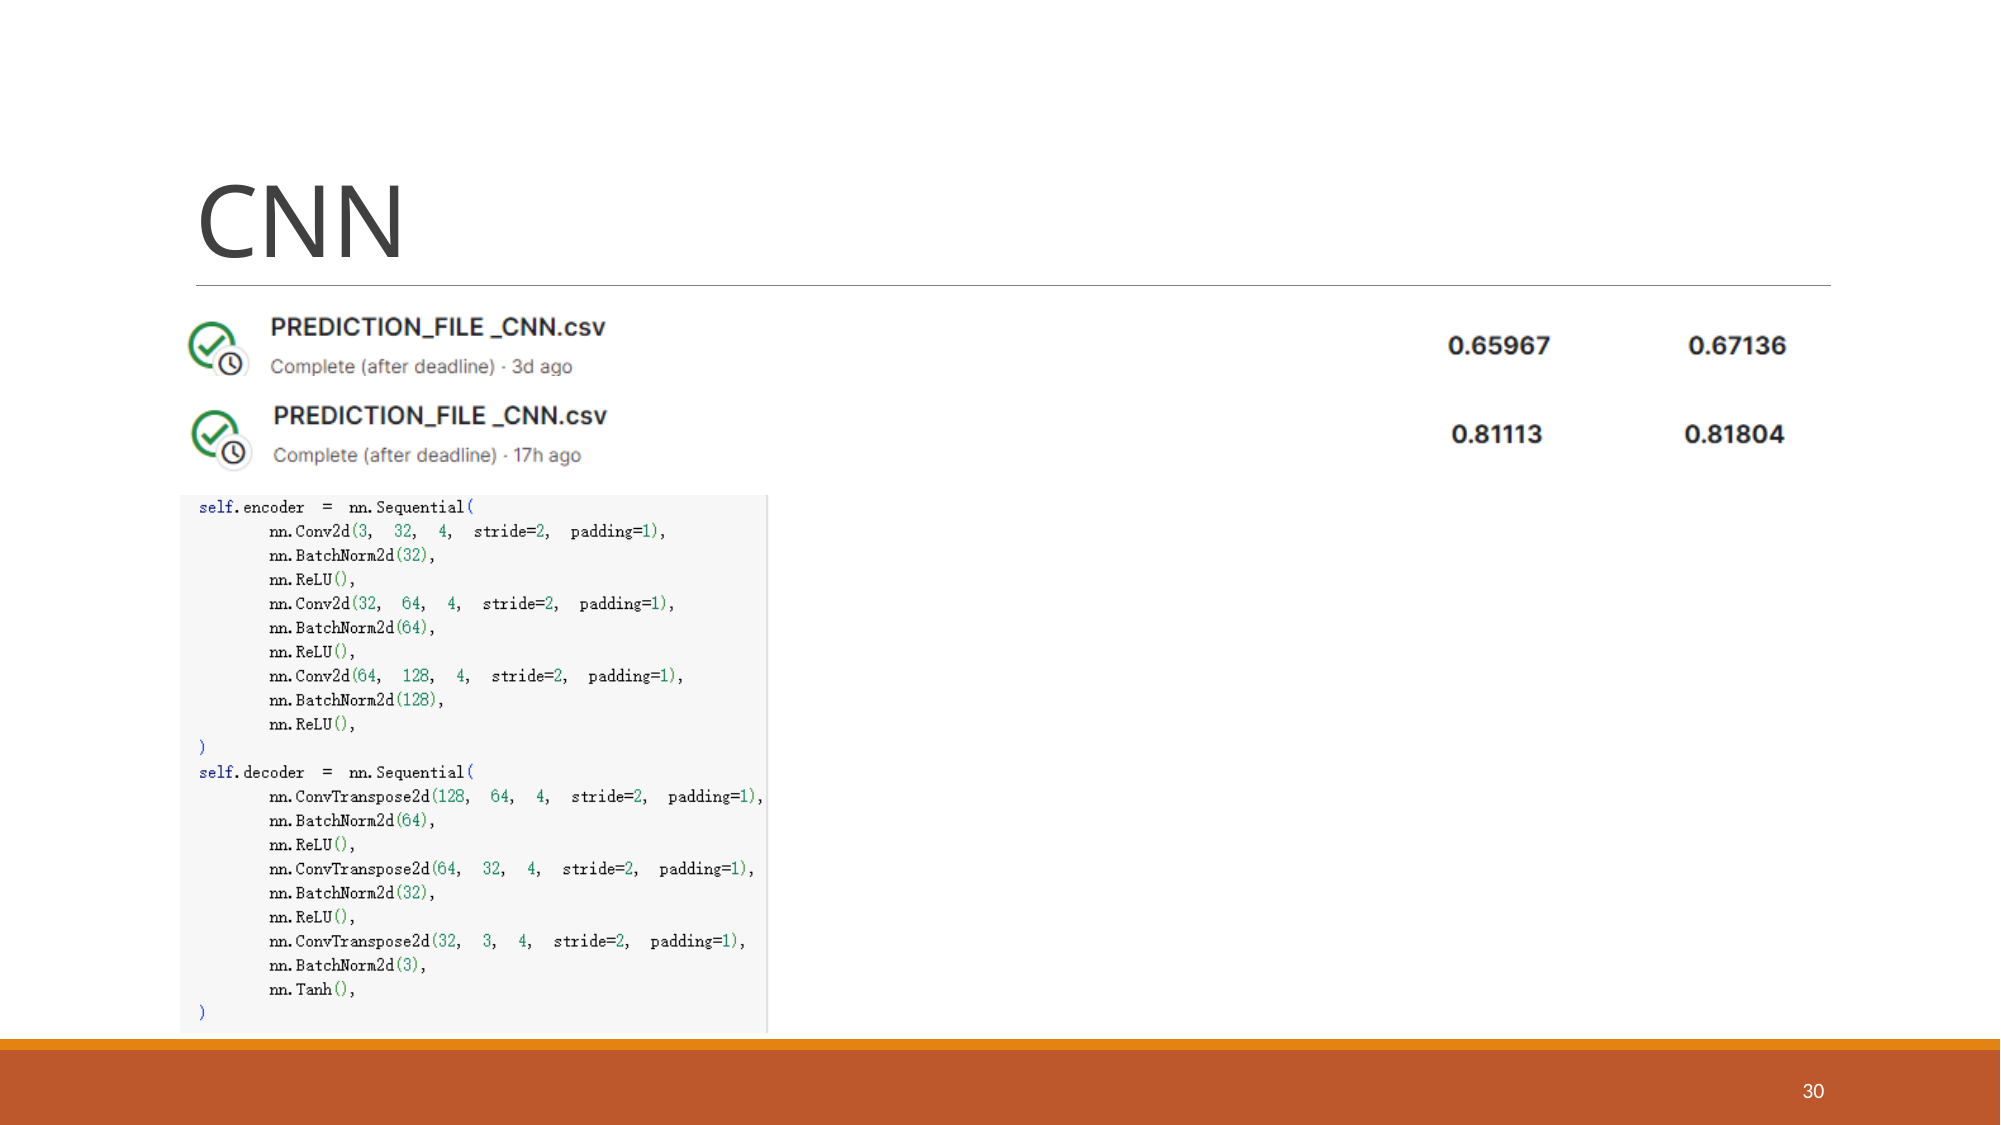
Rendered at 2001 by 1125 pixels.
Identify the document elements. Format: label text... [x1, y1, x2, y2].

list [179, 296, 1831, 375]
picture [179, 495, 770, 1033]
picture [174, 376, 1826, 484]
slide_number 30 [1624, 1059, 1840, 1120]
title CNN [180, 47, 1830, 285]
